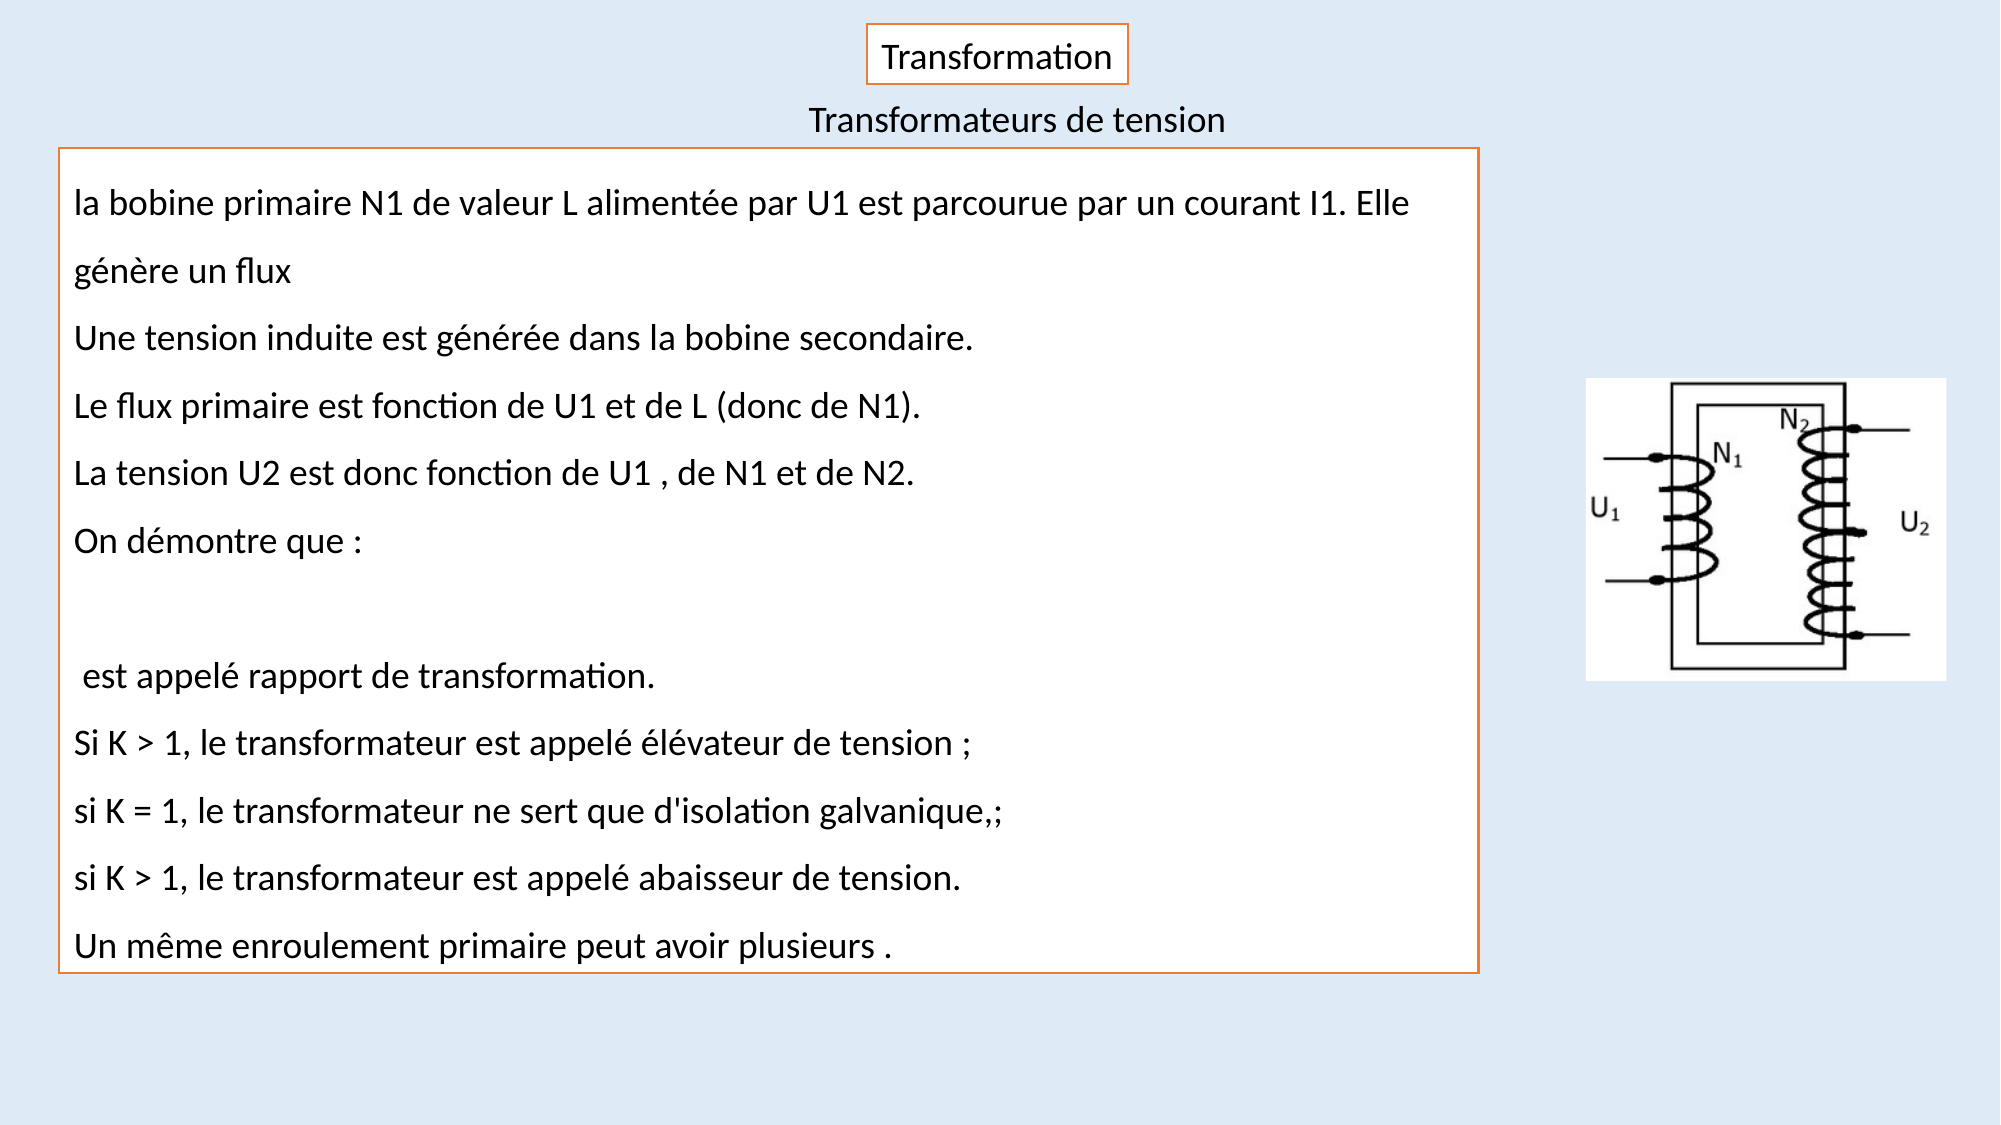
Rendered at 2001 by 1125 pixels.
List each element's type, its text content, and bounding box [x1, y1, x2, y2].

text_box Transformation [866, 23, 1129, 85]
text_box Transformateurs de tension [793, 87, 1242, 148]
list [1585, 378, 1947, 681]
